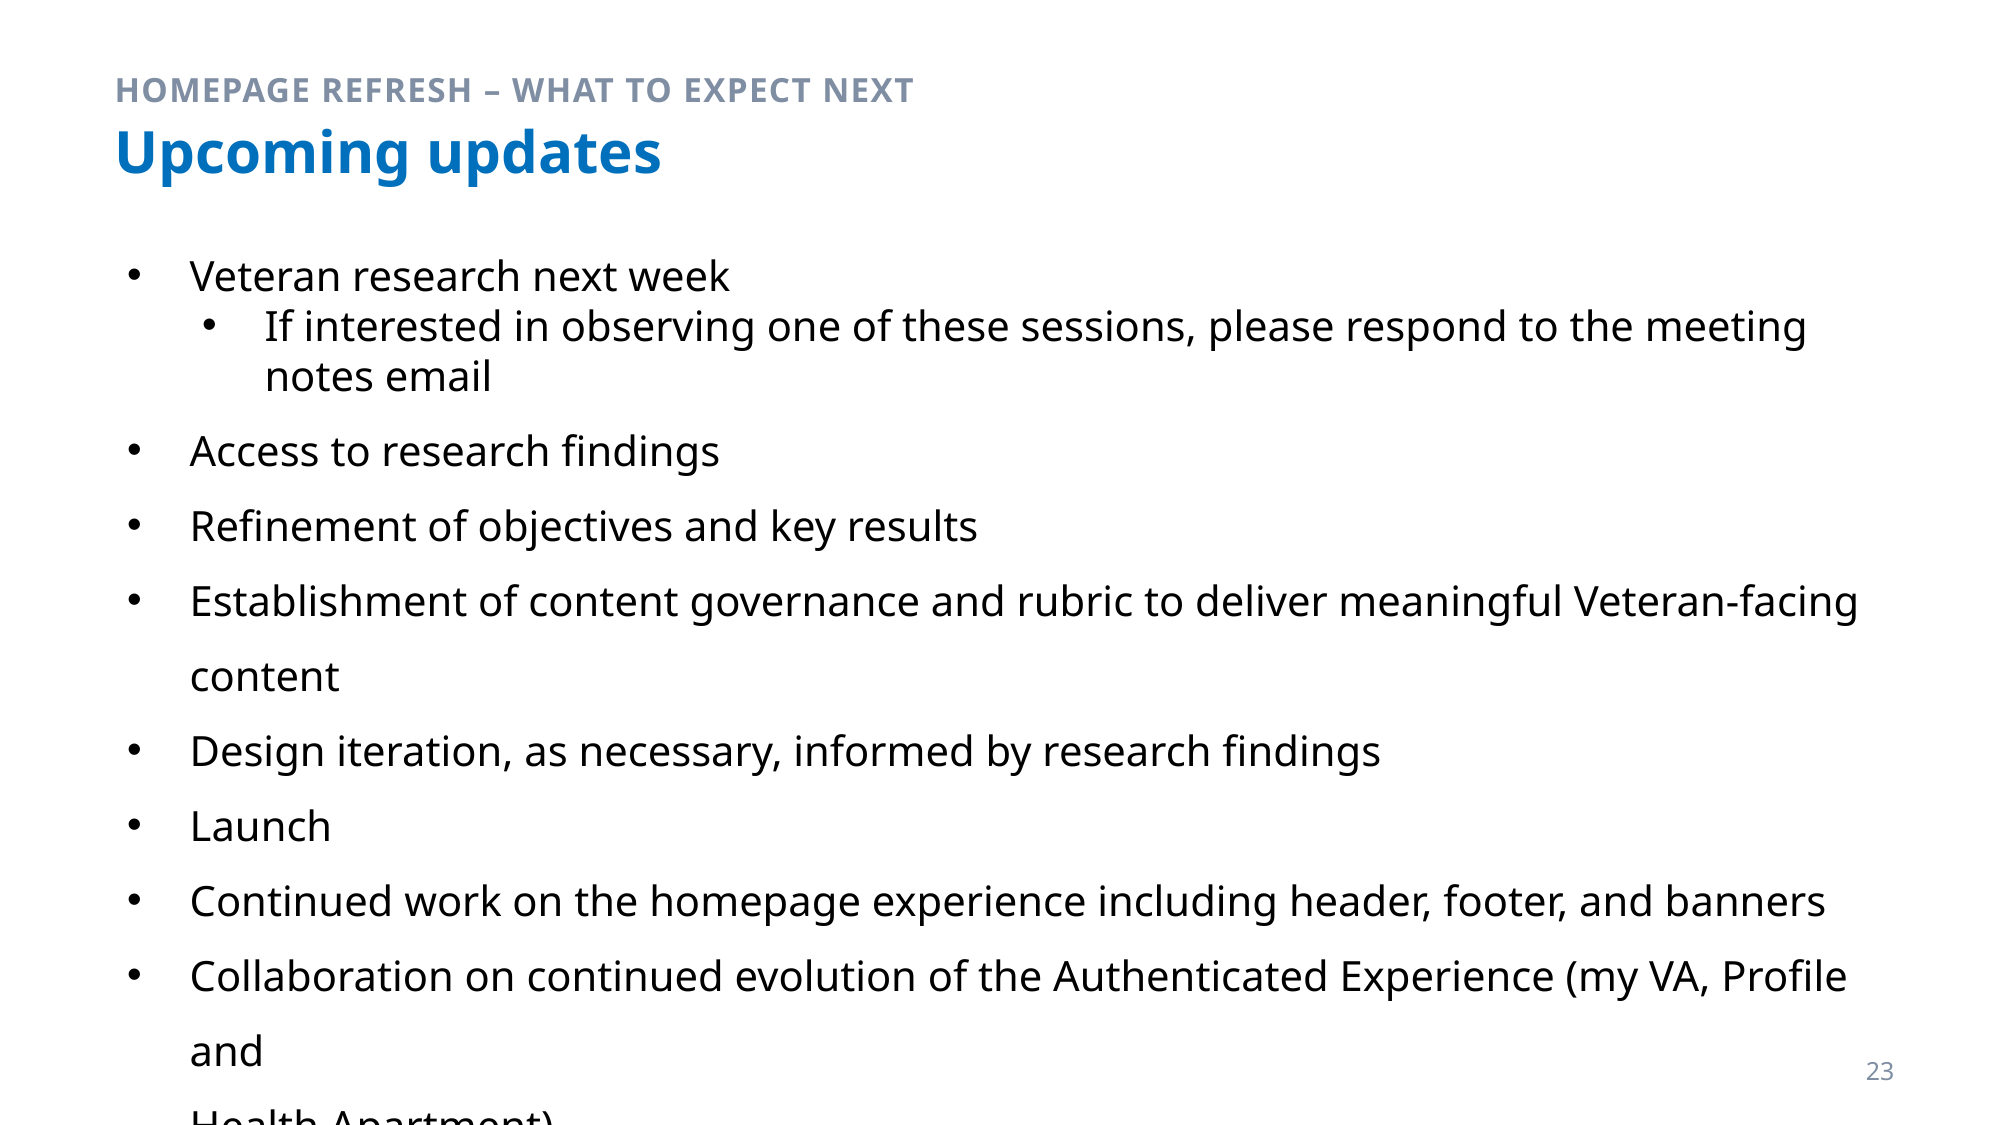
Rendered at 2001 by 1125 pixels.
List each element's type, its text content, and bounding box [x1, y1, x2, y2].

text_box Veteran research next week If interested in observing one of these sessions, please respond to the meeting notes email Access to research findings Refinement of objectives and key results Establishment of content governance and rubric to deliver meaningful Veteran-facing content Design iteration, as necessary, informed by research findings Launch Continued work on the homepage experience including header, footer, and banners Collaboration on continued evolution of the Authenticated Experience (my VA, Profile and Health Apartment) [107, 239, 1937, 1125]
title Upcoming updates [107, 113, 1172, 210]
text_box Homepage Refresh – What to Expect Next [99, 54, 1750, 113]
slide_number 23 [1854, 1049, 1900, 1096]
